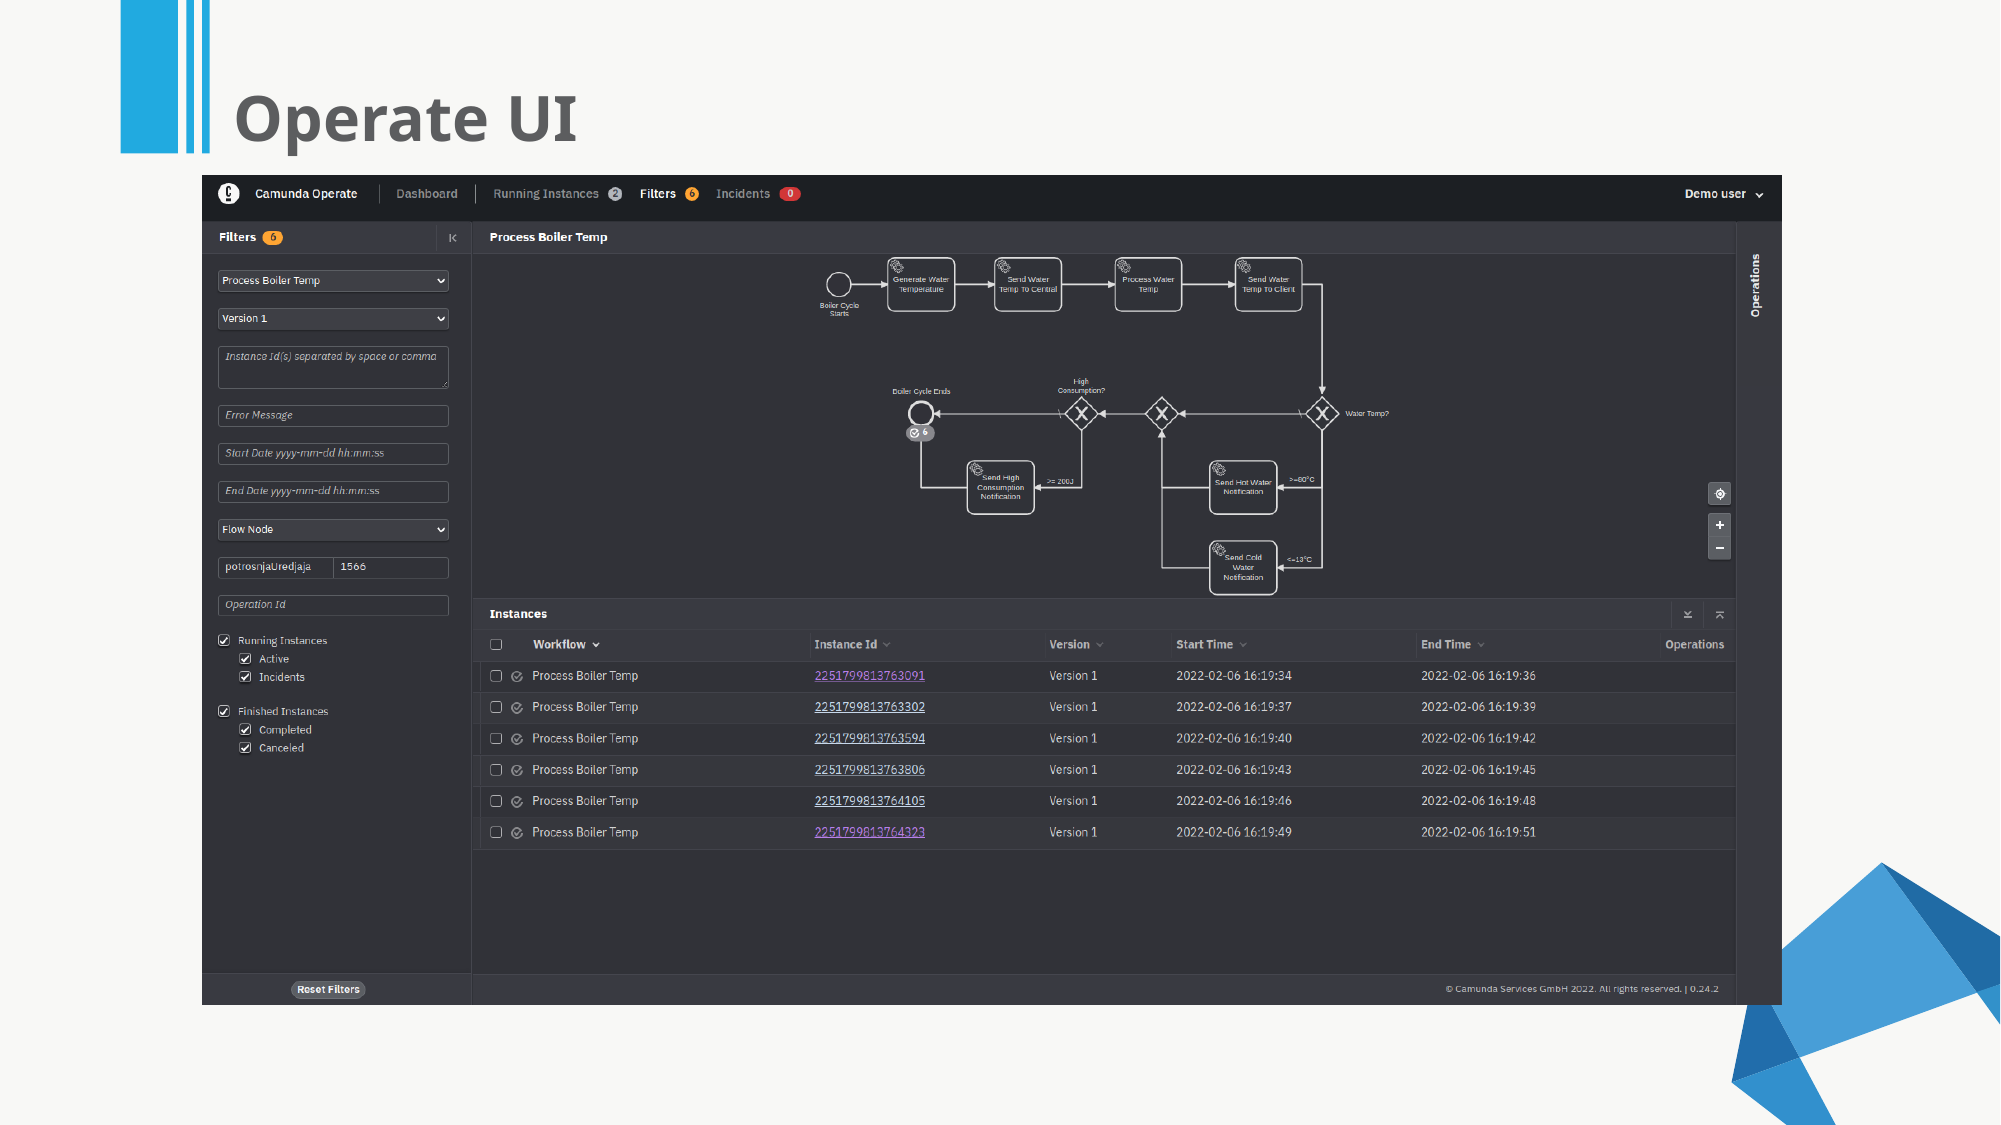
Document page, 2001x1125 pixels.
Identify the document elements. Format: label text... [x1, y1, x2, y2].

text_box Operate UI [233, 63, 1968, 155]
picture [201, 175, 1782, 1005]
text_box [202, 0, 210, 154]
text_box [186, 0, 194, 154]
text_box [120, 0, 178, 154]
